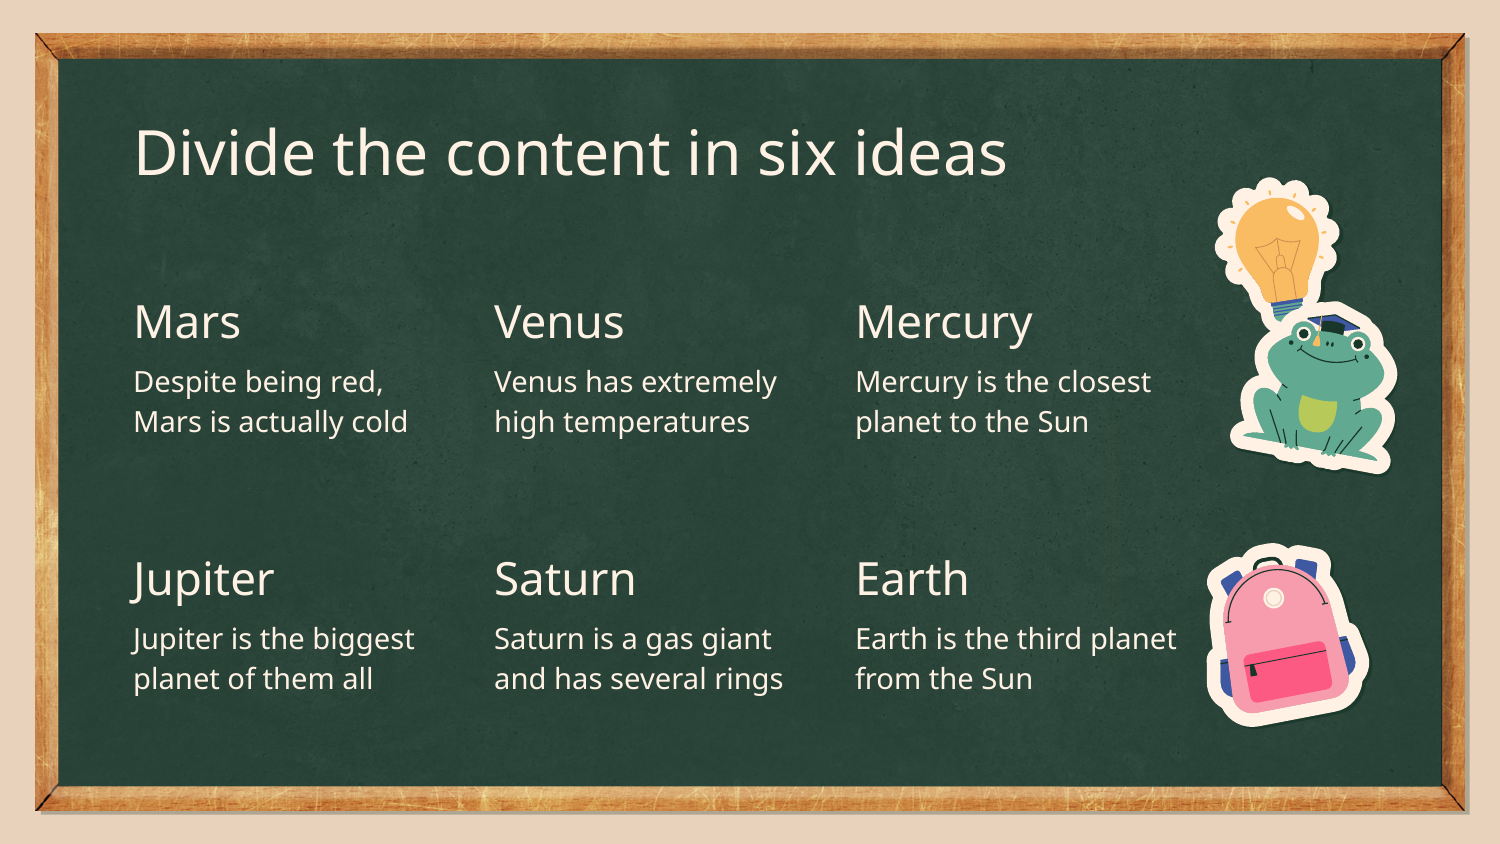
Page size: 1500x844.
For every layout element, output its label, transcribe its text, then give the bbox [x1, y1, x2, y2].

title Divide the content in six ideas [118, 98, 1382, 192]
subtitle Venus has extremely high temperatures [479, 363, 835, 453]
subtitle Earth [840, 528, 1196, 620]
subtitle Jupiter is the biggest planet of them all [118, 620, 474, 710]
subtitle Despite being red, Mars is actually cold [118, 363, 474, 453]
subtitle Venus [479, 270, 835, 363]
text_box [1216, 175, 1348, 342]
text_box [1198, 542, 1366, 724]
picture [35, 33, 1465, 811]
subtitle Jupiter [118, 528, 474, 620]
subtitle Earth is the third planet from the Sun [840, 620, 1193, 710]
subtitle Saturn is a gas giant and has several rings [479, 620, 835, 710]
subtitle Mars [118, 270, 474, 363]
subtitle Mercury is the closest planet to the Sun [840, 363, 1196, 453]
subtitle Saturn [479, 528, 835, 620]
subtitle Mercury [840, 270, 1196, 363]
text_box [1240, 299, 1406, 470]
